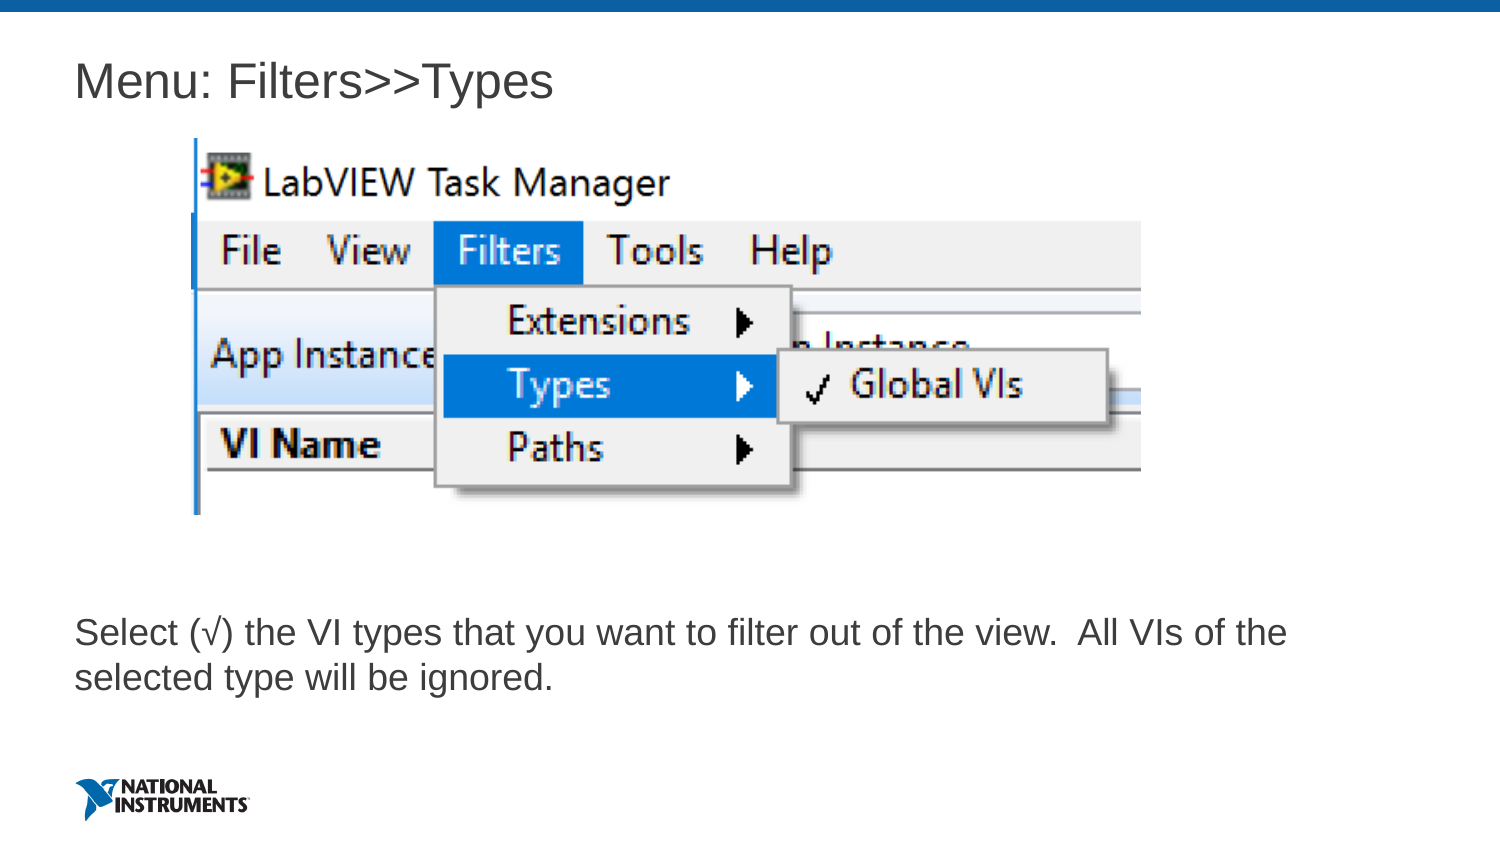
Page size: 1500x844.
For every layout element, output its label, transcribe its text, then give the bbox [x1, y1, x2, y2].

title Menu: Filters>>Types [74, 45, 1425, 120]
picture [191, 138, 1141, 515]
list Select (√) the VI types that you want to filter out of the view. All VIs of the selected type will be ignored. [74, 120, 1425, 760]
